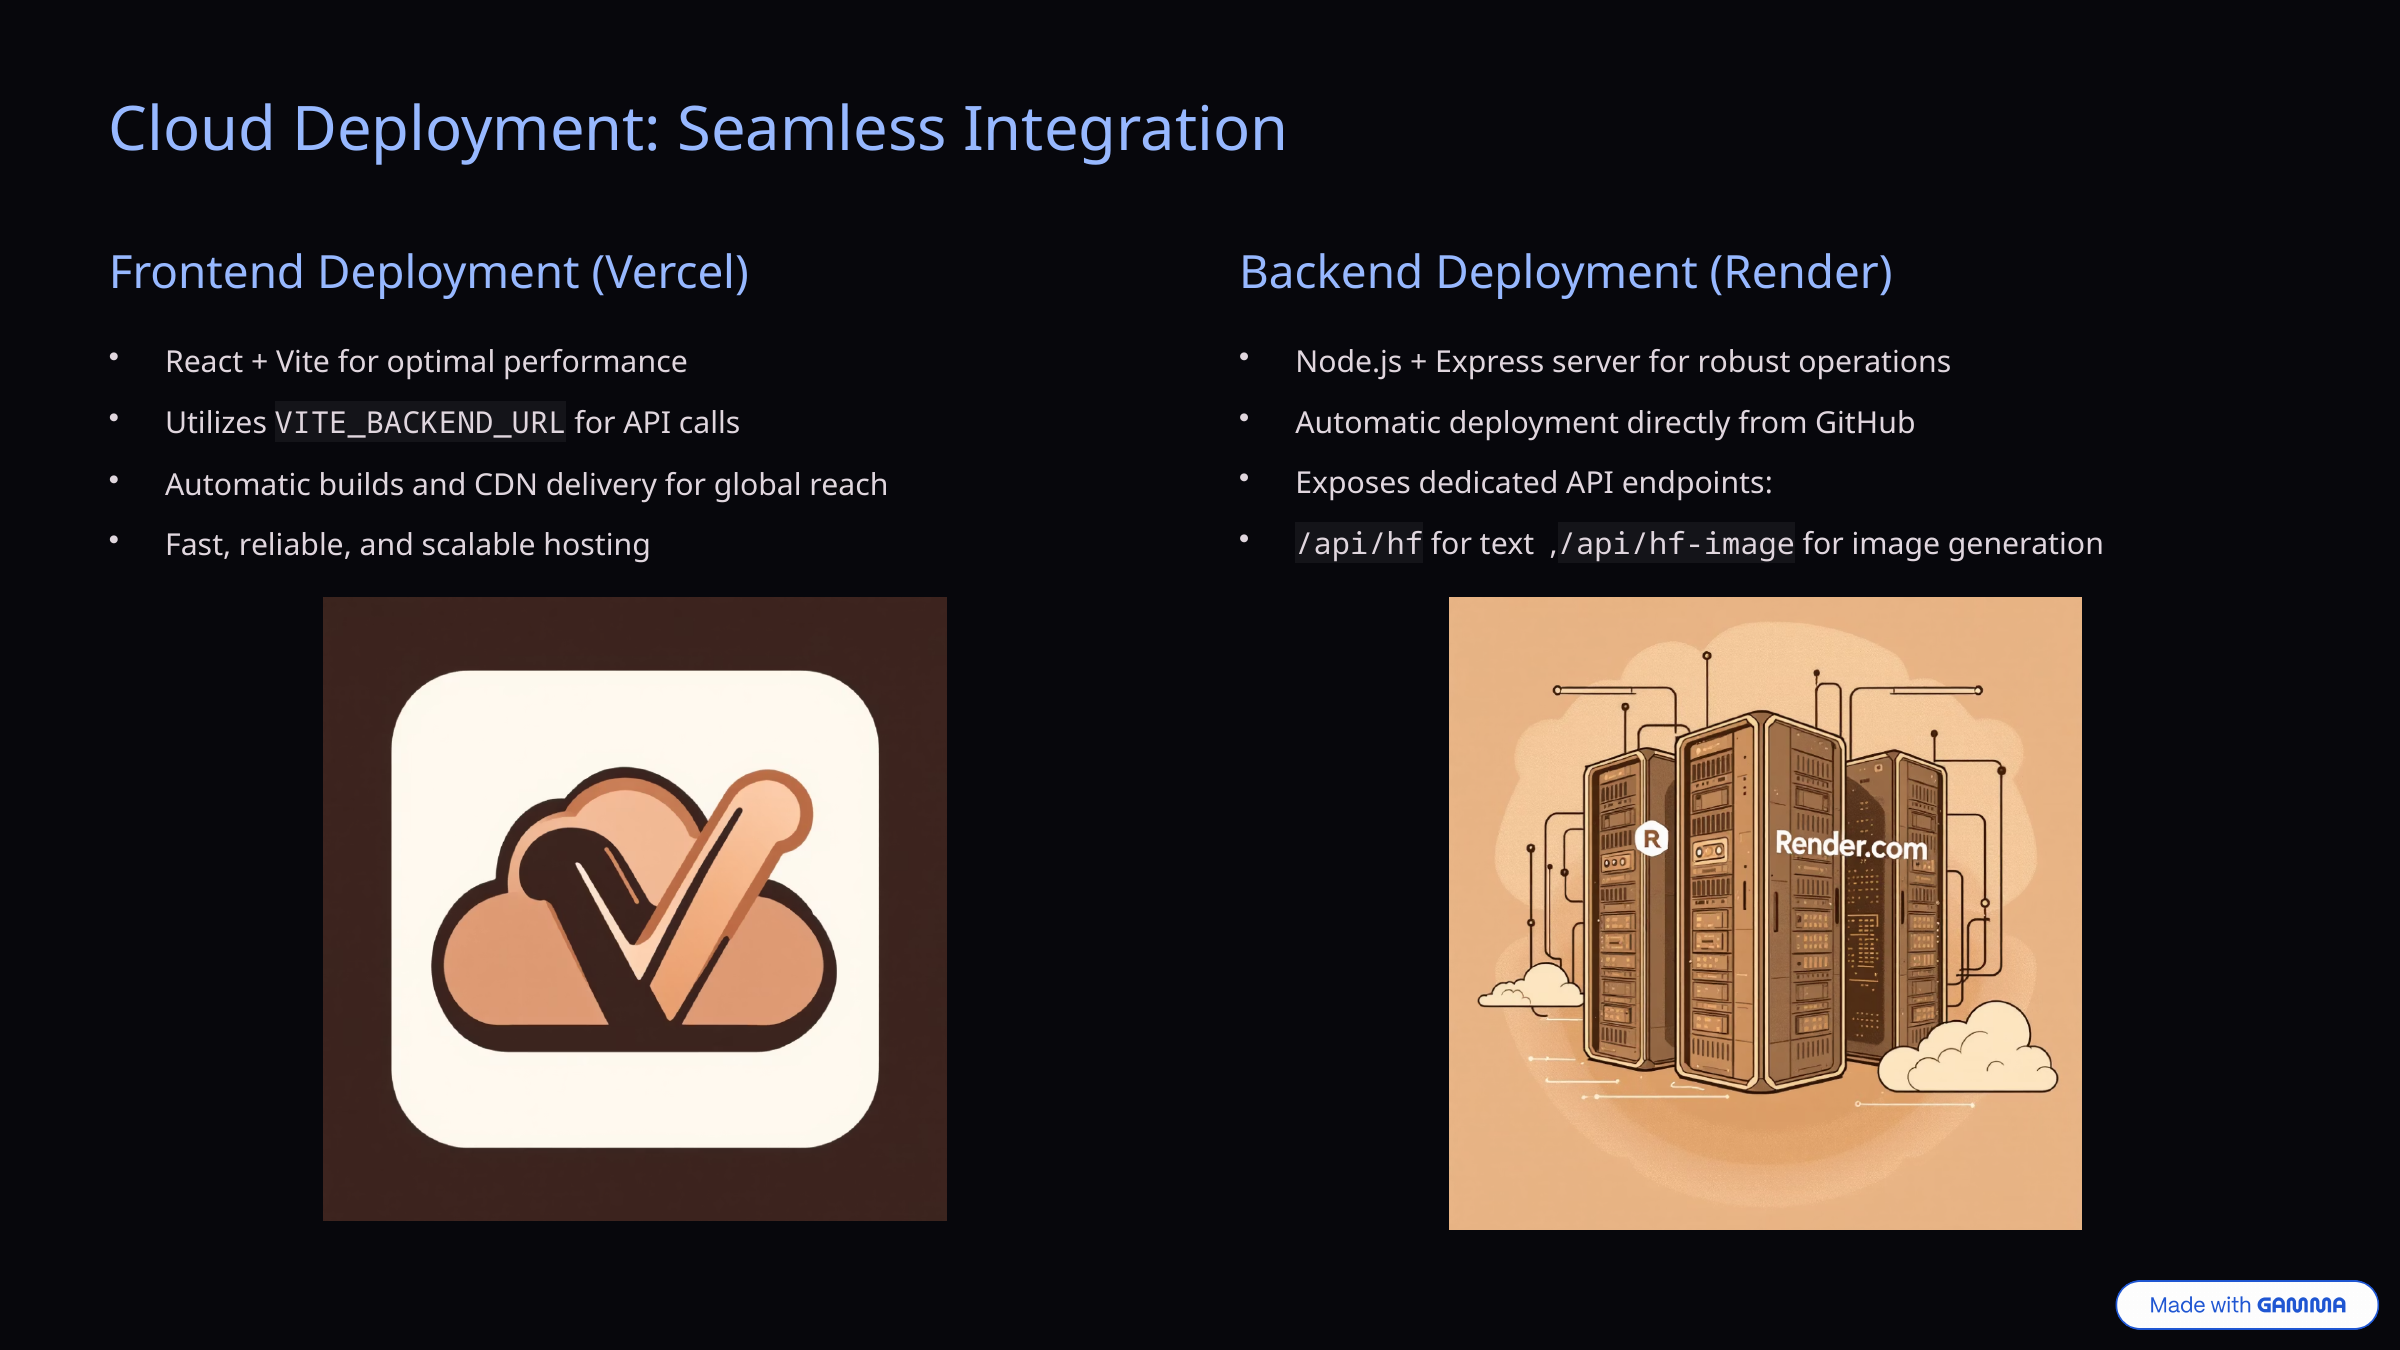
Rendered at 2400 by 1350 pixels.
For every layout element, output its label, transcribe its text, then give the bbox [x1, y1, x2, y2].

text_box Automatic builds and CDN delivery for global reach [108, 452, 1163, 502]
text_box Frontend Deployment (Vercel) [108, 240, 825, 299]
text_box Automatic deployment directly from GitHub [1239, 390, 2293, 441]
picture [323, 597, 947, 1221]
text_box Exposes dedicated API endpoints: [1239, 451, 2293, 501]
text_box React + Vite for optimal performance [108, 329, 1163, 380]
text_box Backend Deployment (Render) [1239, 240, 1965, 299]
text_box Node.js + Express server for robust operations [1239, 329, 2293, 380]
text_box /api/hf for text ,/api/hf-image for image generation [1239, 511, 2293, 563]
picture [2106, 1271, 2389, 1339]
text_box Fast, reliable, and scalable hosting [108, 512, 1163, 563]
picture [1449, 597, 2082, 1230]
text_box Utilizes VITE_BACKEND_URL for API calls [108, 390, 1163, 442]
text_box Cloud Deployment: Seamless Integration [108, 85, 1407, 163]
